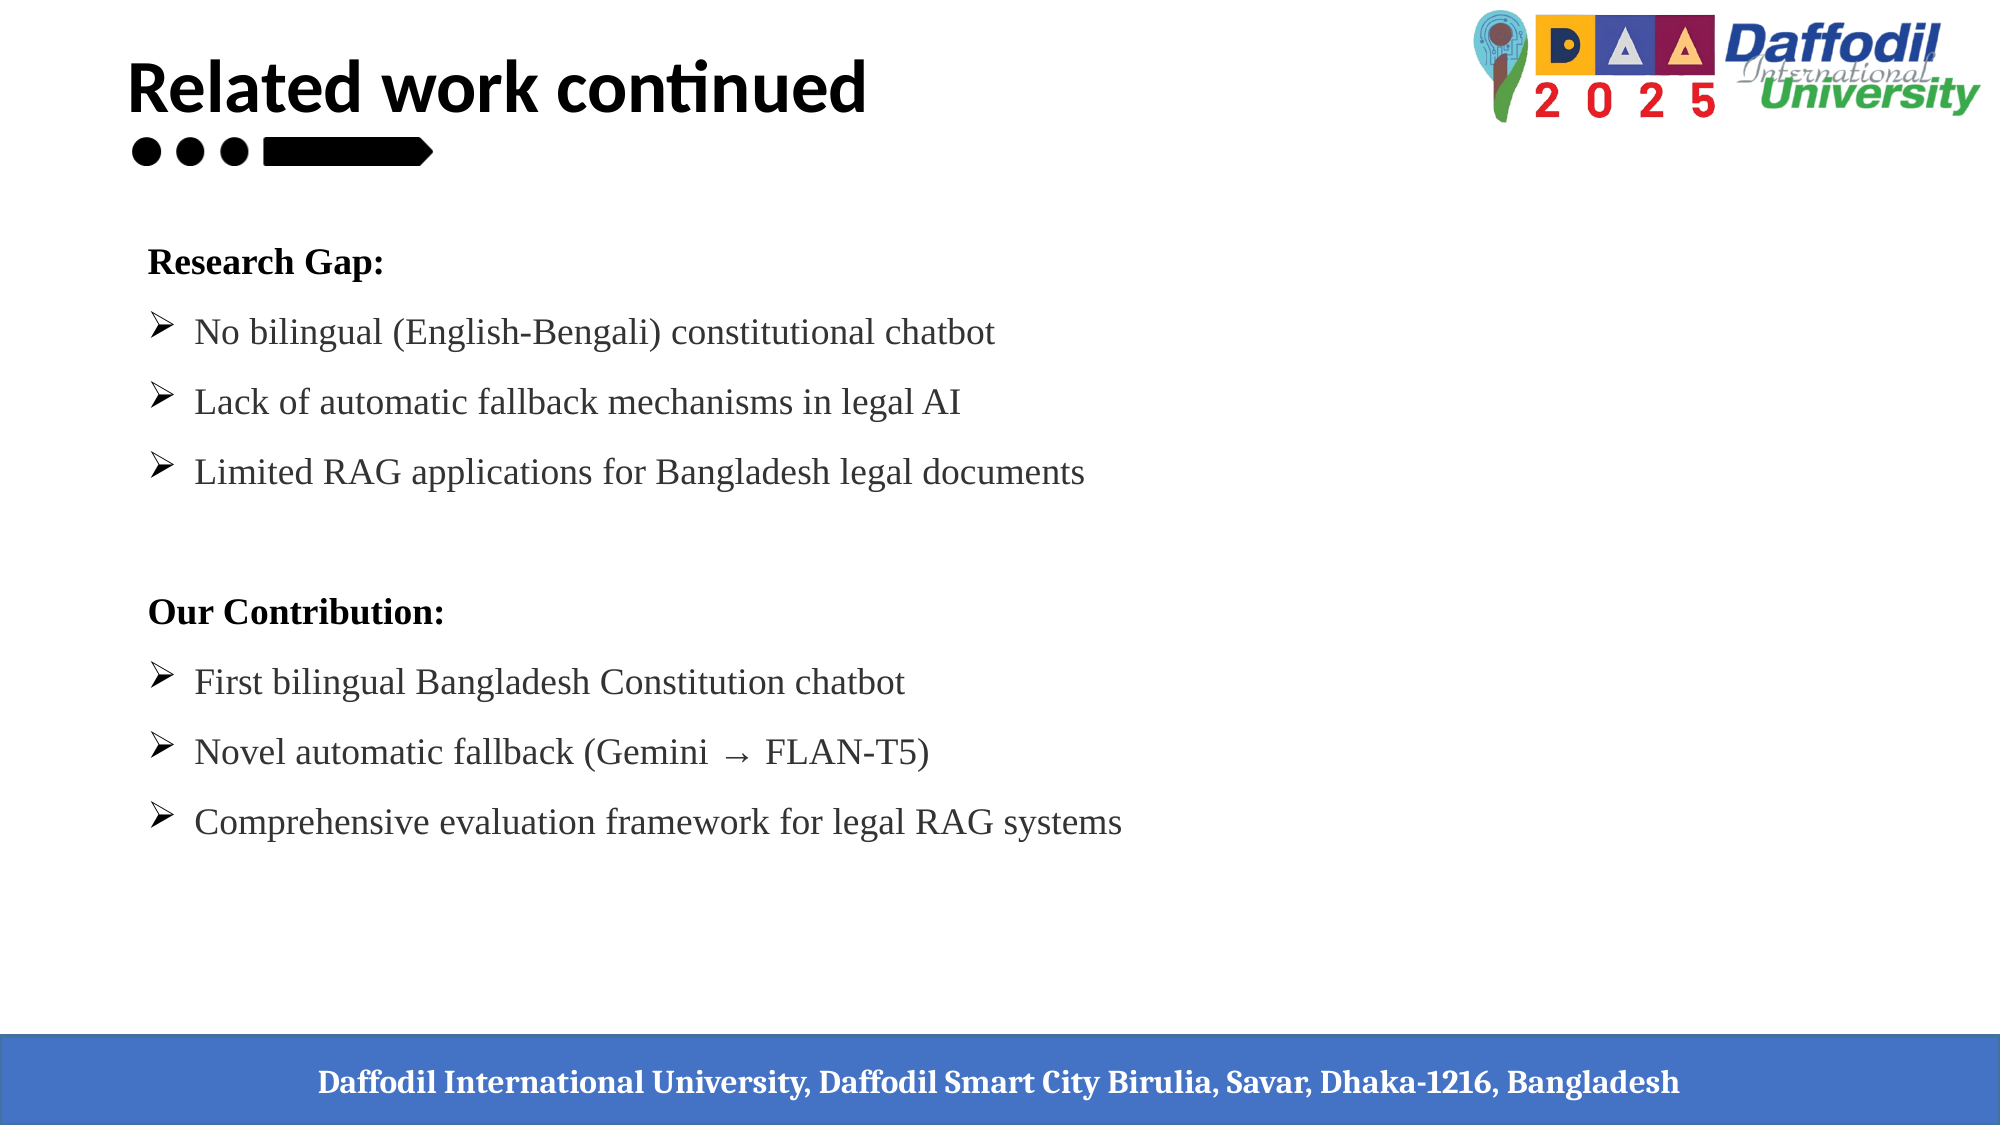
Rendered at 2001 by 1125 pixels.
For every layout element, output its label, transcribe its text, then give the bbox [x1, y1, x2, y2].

text_box Research Gap: No bilingual (English-Bengali) constitutional chatbot Lack of automatic fallback mechanisms in legal AI Limited RAG applications for Bangladesh legal documents Our Contribution: First bilingual Bangladesh Constitution chatbot Novel automatic fallback (Gemini → FLAN-T5) Comprehensive evaluation framework for legal RAG systems [132, 229, 1886, 910]
picture [132, 137, 433, 166]
text_box Daffodil International University, Daffodil Smart City Birulia, Savar, Dhaka-1216, Bangladesh [0, 1034, 2000, 1125]
title Related work continued [112, 0, 1838, 166]
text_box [1472, 10, 1987, 123]
